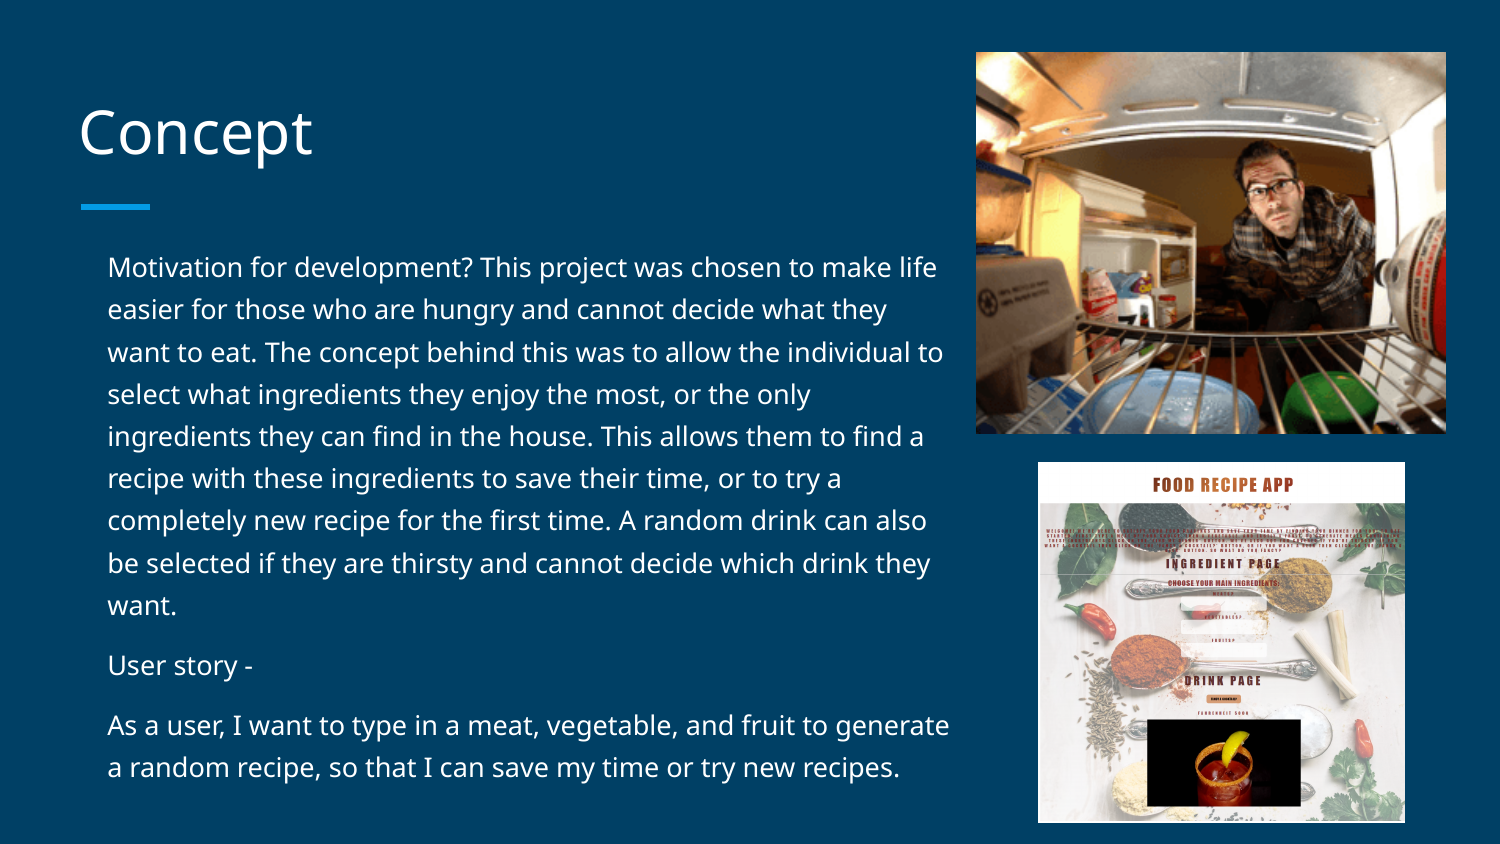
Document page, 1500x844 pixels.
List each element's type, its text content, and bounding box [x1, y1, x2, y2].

title Concept [63, 75, 971, 188]
picture [976, 51, 1446, 434]
list Motivation for development? This project was chosen to make life easier for those who are hungry and cannot decide what they want to eat. The concept behind this was to allow the individual to select what ingredients they enjoy the most, or the only ingredients they can find in the house. This allows them to find a recipe with these ingredients to save their time, or to try a completely new recipe for the first time. A random drink can also be selected if they are thirsty and cannot decide which drink they want. User story - As a user, I want to type in a meat, vegetable, and fruit to generate a random recipe, so that I can save my time or try new recipes. [92, 228, 967, 823]
picture [1038, 462, 1405, 823]
